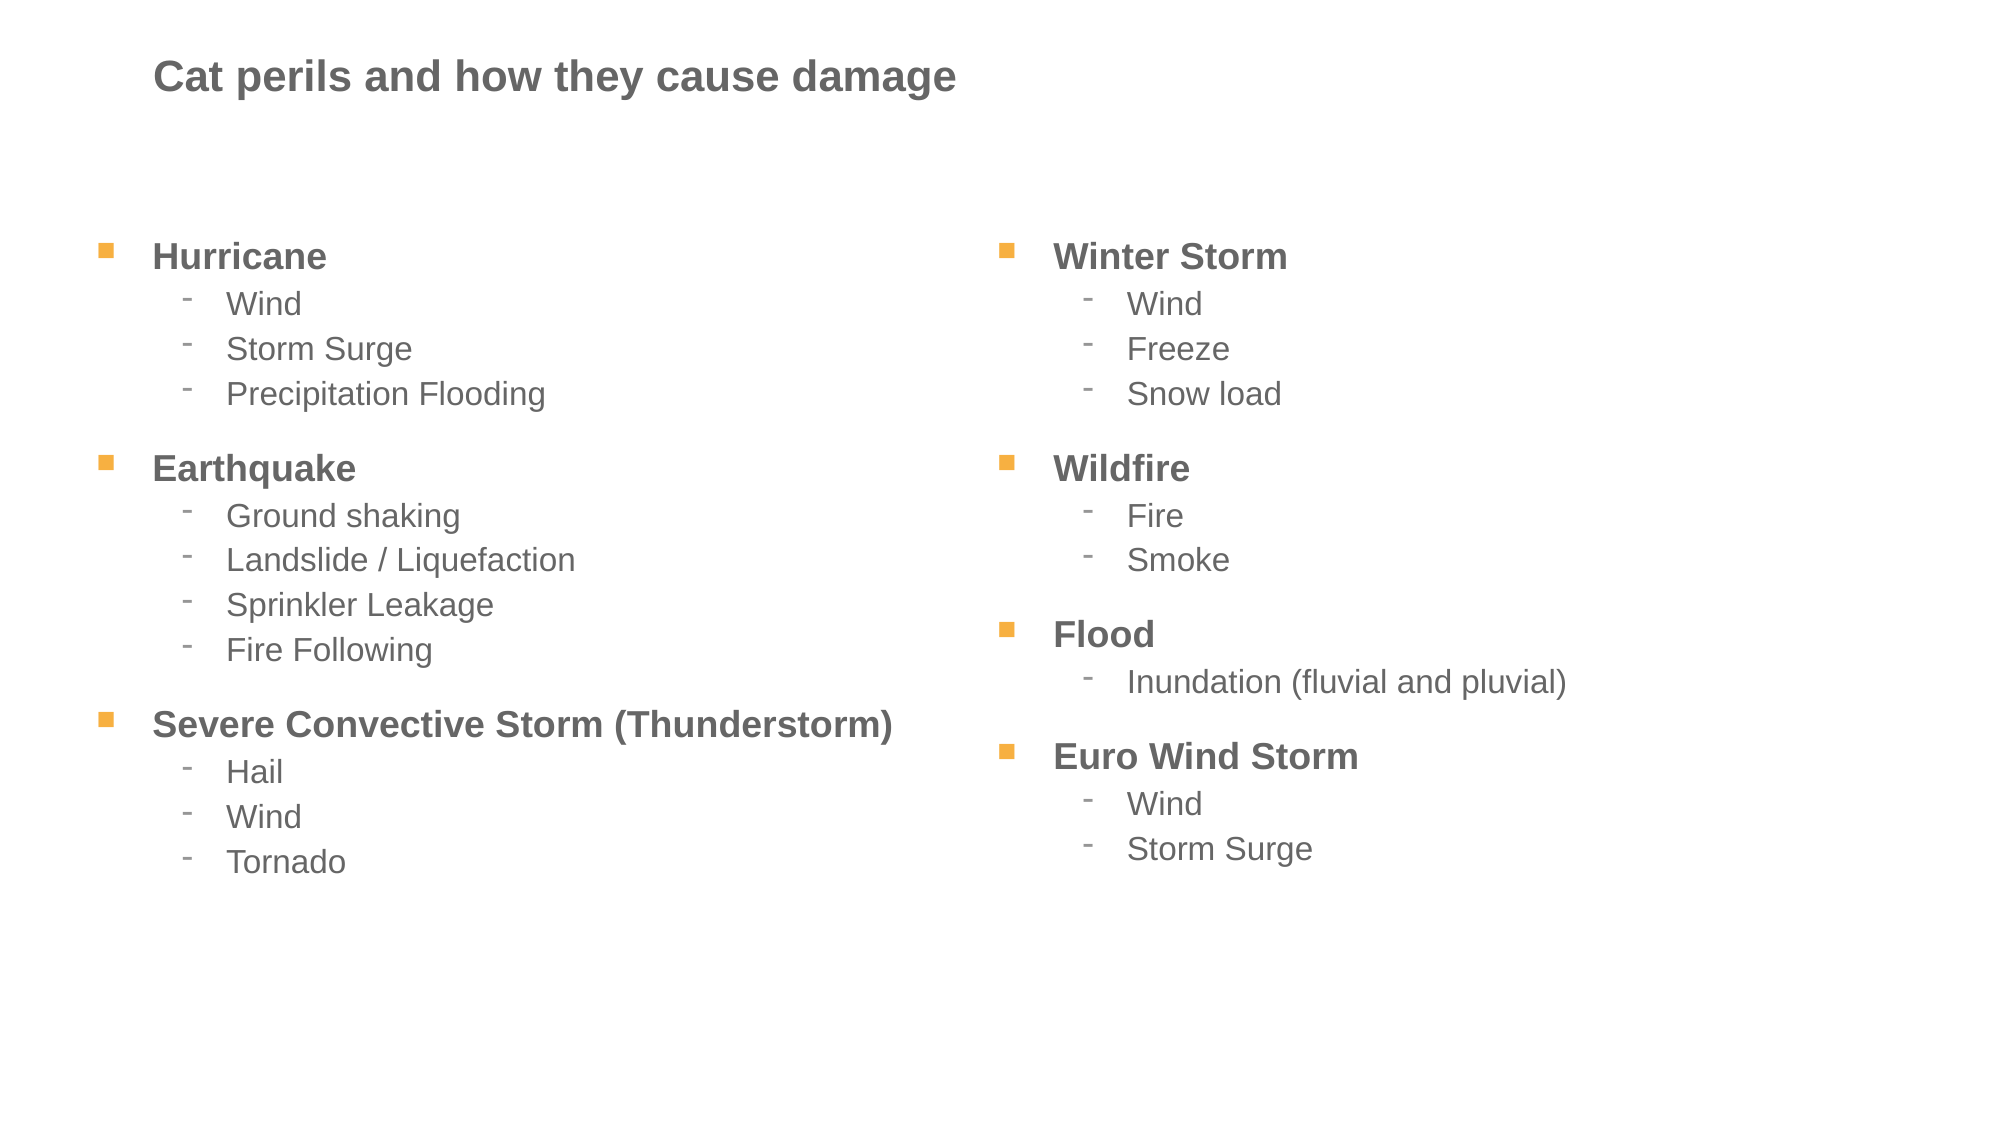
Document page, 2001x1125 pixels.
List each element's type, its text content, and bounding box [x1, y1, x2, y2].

title Cat perils and how they cause damage [138, 40, 1751, 109]
list Hurricane Wind Storm Surge Precipitation Flooding Earthquake Ground shaking Landslide / Liquefaction Sprinkler Leakage Fire Following Severe Convective Storm (Thunderstorm) Hail Wind Tornado Winter Storm Wind Freeze Snow load Wildfire Fire Smoke Flood Inundation (fluvial and pluvial) Euro Wind Storm Wind Storm Surge [81, 224, 1913, 923]
